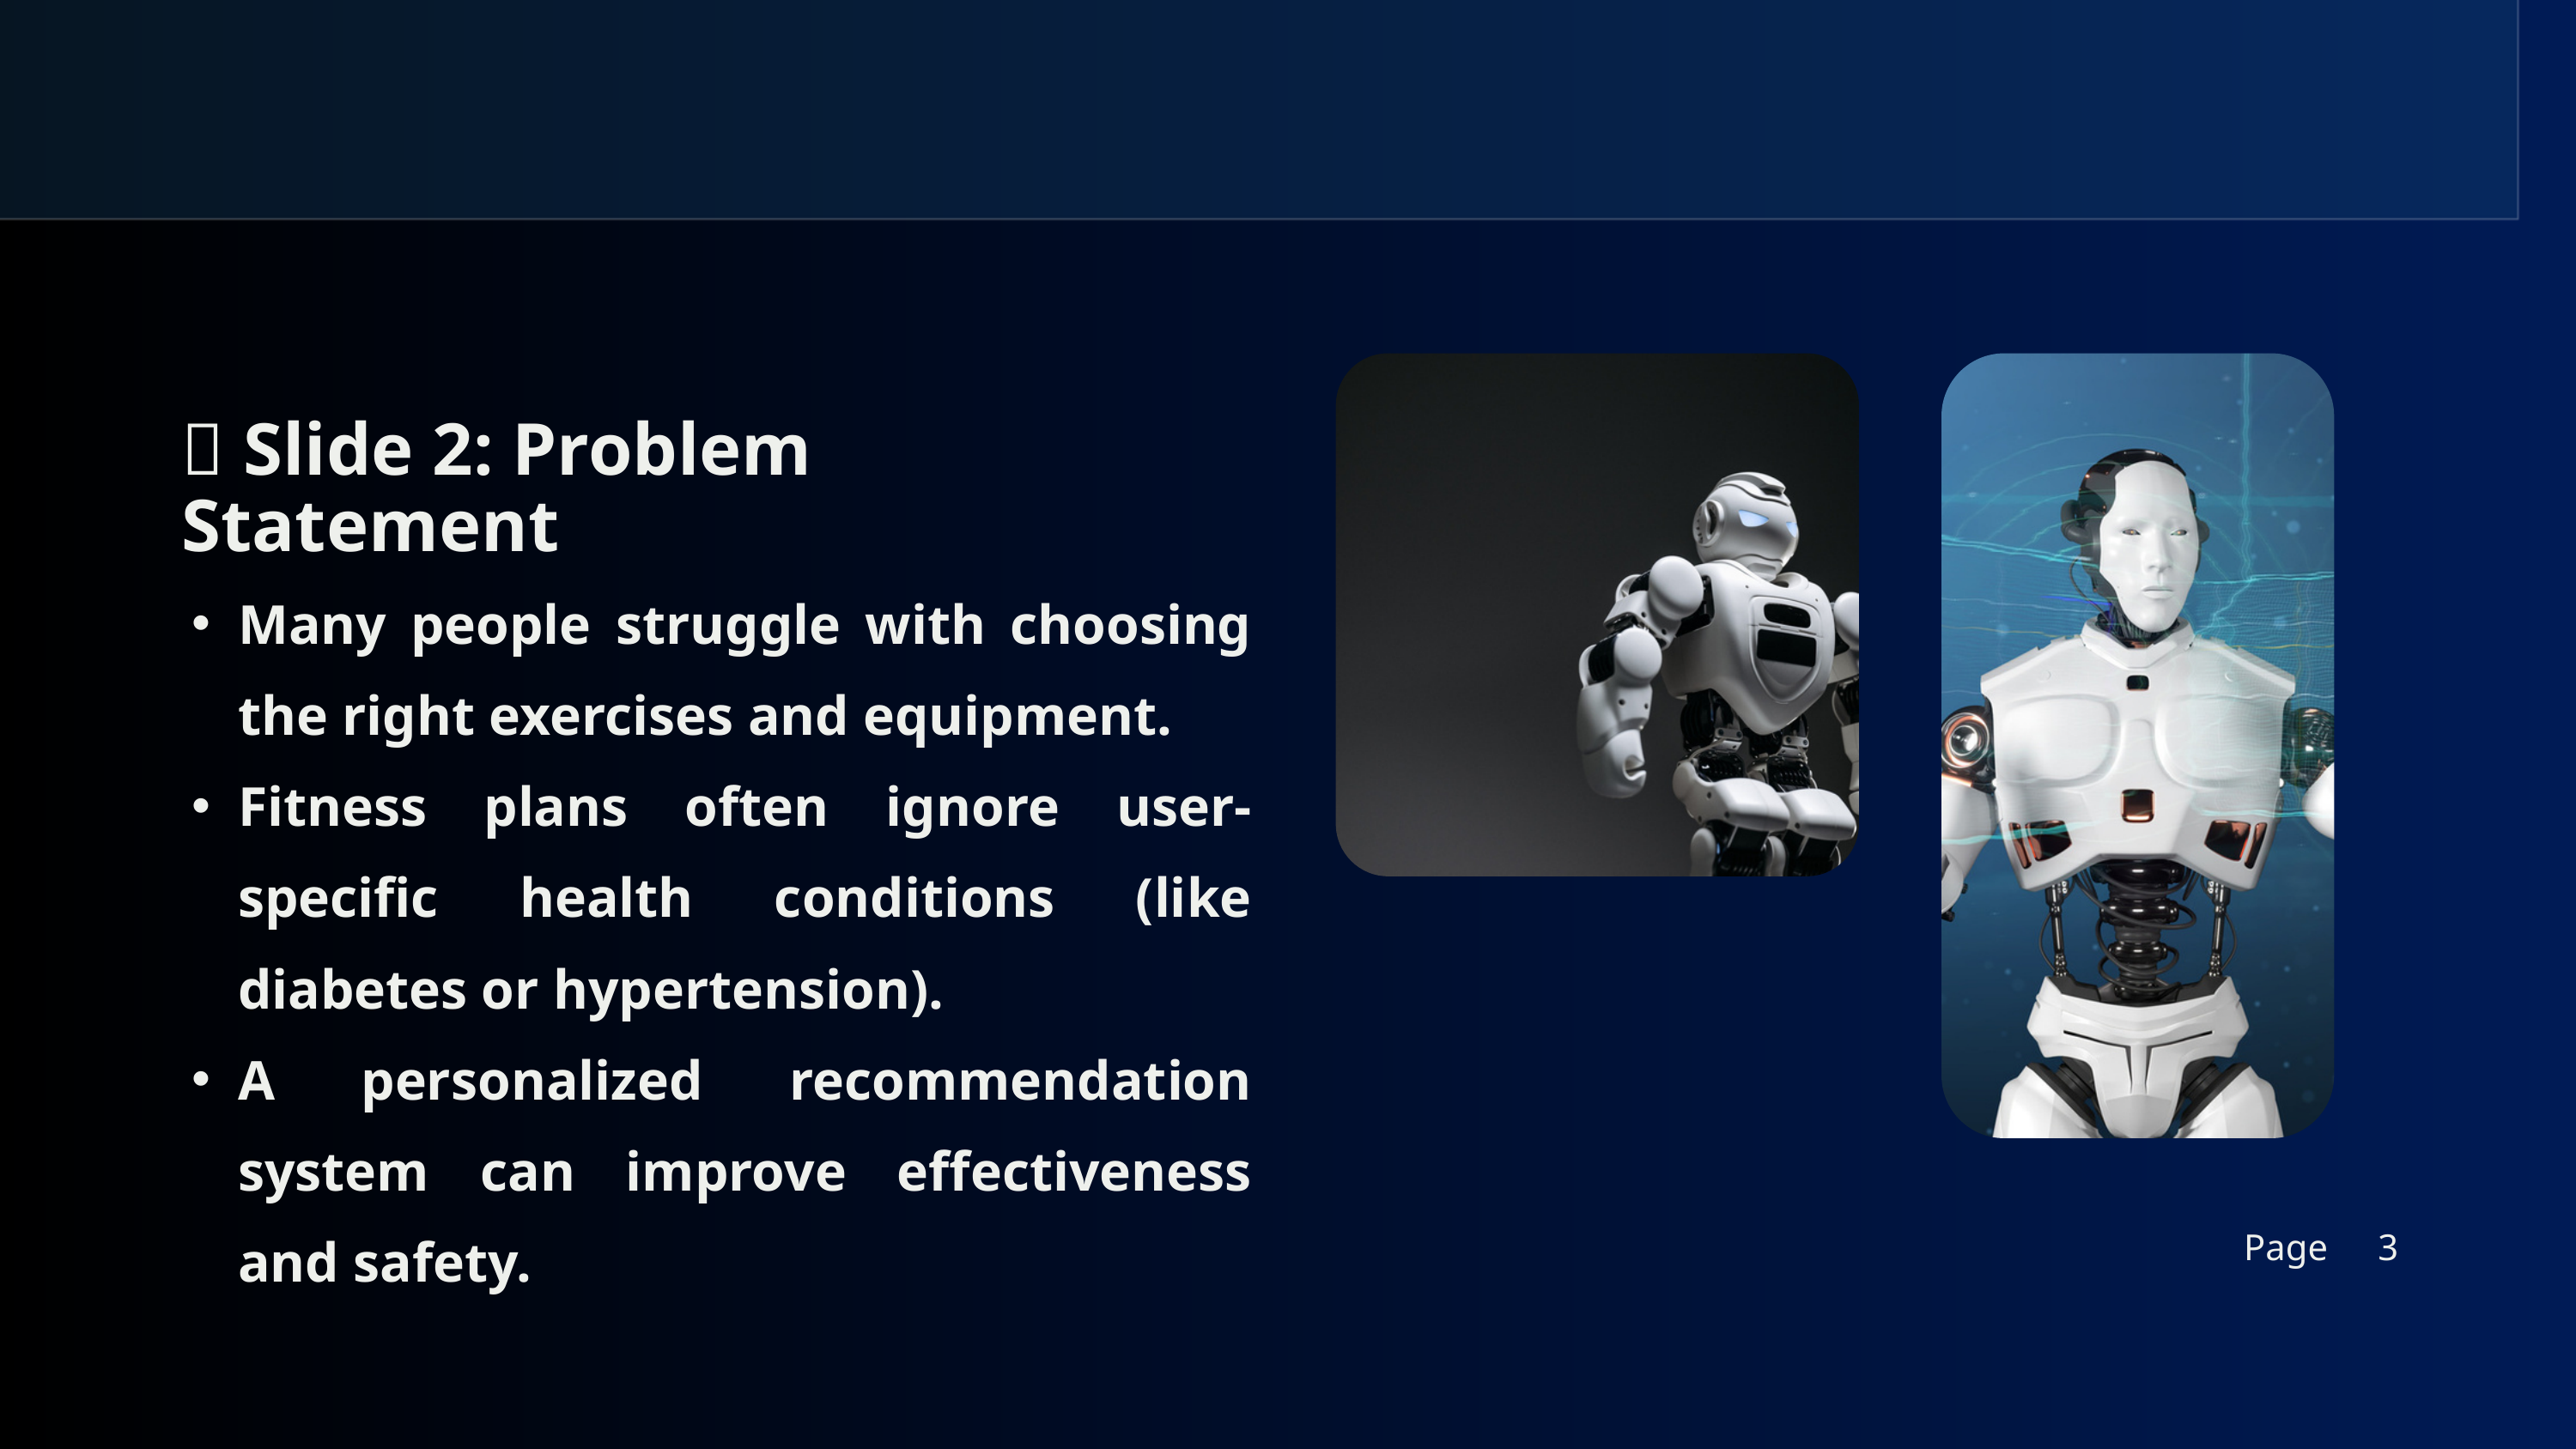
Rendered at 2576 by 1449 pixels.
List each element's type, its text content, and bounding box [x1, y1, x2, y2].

text_box Page [2148, 1207, 2328, 1269]
text_box 3 [2363, 1207, 2413, 1269]
text_box [2326, 1176, 2451, 1338]
text_box Many people struggle with choosing the right exercises and equipment. Fitness plans often ignore user-specific health conditions (like diabetes or hypertension). A personalized recommendation system can improve effectiveness and safety. [146, 472, 1253, 1336]
text_box [0, 0, 2576, 338]
text_box 🧩 Slide 2: Problem Statement [181, 412, 1182, 472]
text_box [1941, 353, 2335, 1139]
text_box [1335, 353, 1860, 877]
